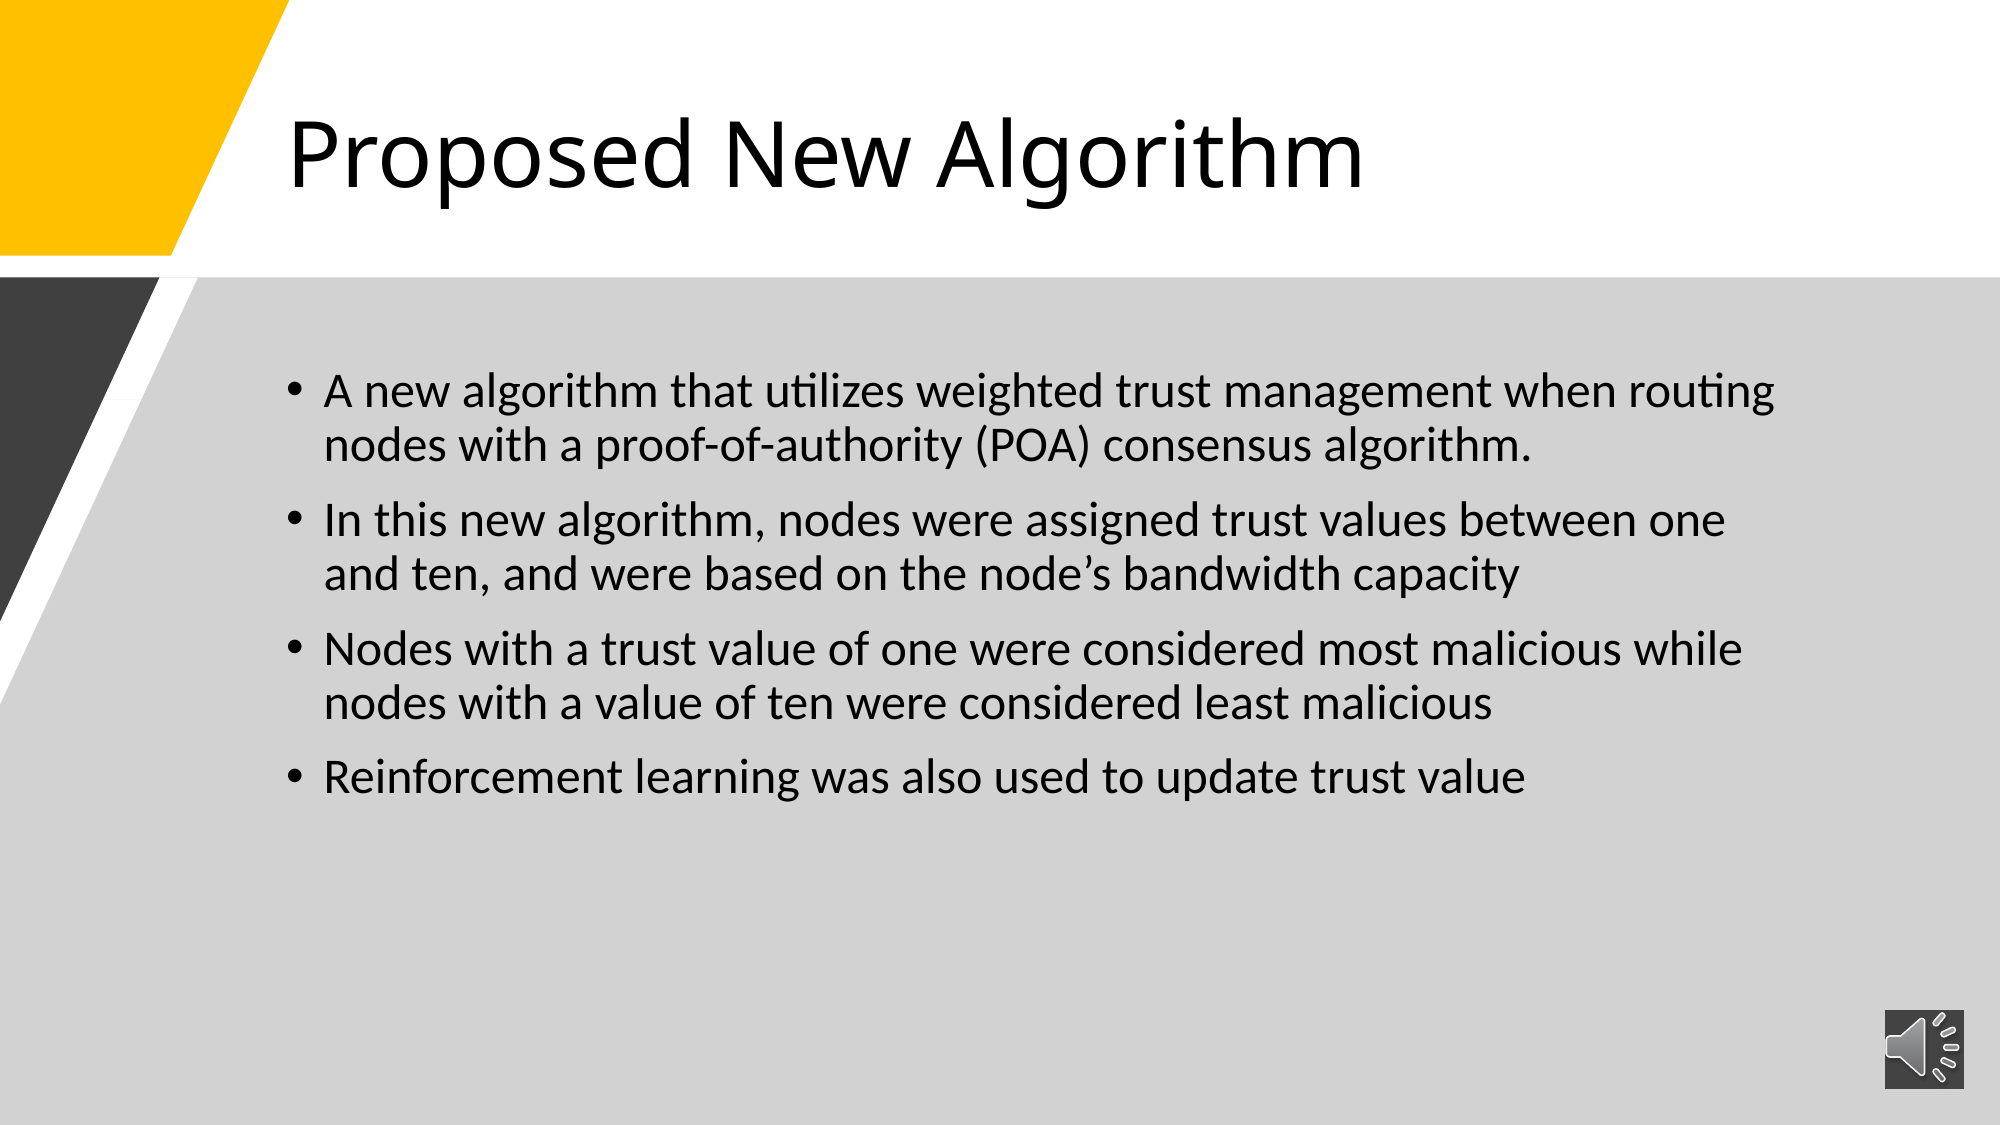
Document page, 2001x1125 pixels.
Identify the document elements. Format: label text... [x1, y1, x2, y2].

picture [1884, 1009, 1965, 1090]
text_box [0, 276, 2000, 1125]
title Proposed New Algorithm [271, 60, 1808, 255]
list A new algorithm that utilizes weighted trust management when routing nodes with a proof-of-authority (POA) consensus algorithm. In this new algorithm, nodes were assigned trust values between one and ten, and were based on the node’s bandwidth capacity Nodes with a trust value of one were considered most malicious while nodes with a value of ten were considered least malicious Reinforcement learning was also used to update trust value [271, 356, 1808, 1020]
text_box [0, 276, 162, 622]
text_box [0, 0, 291, 257]
